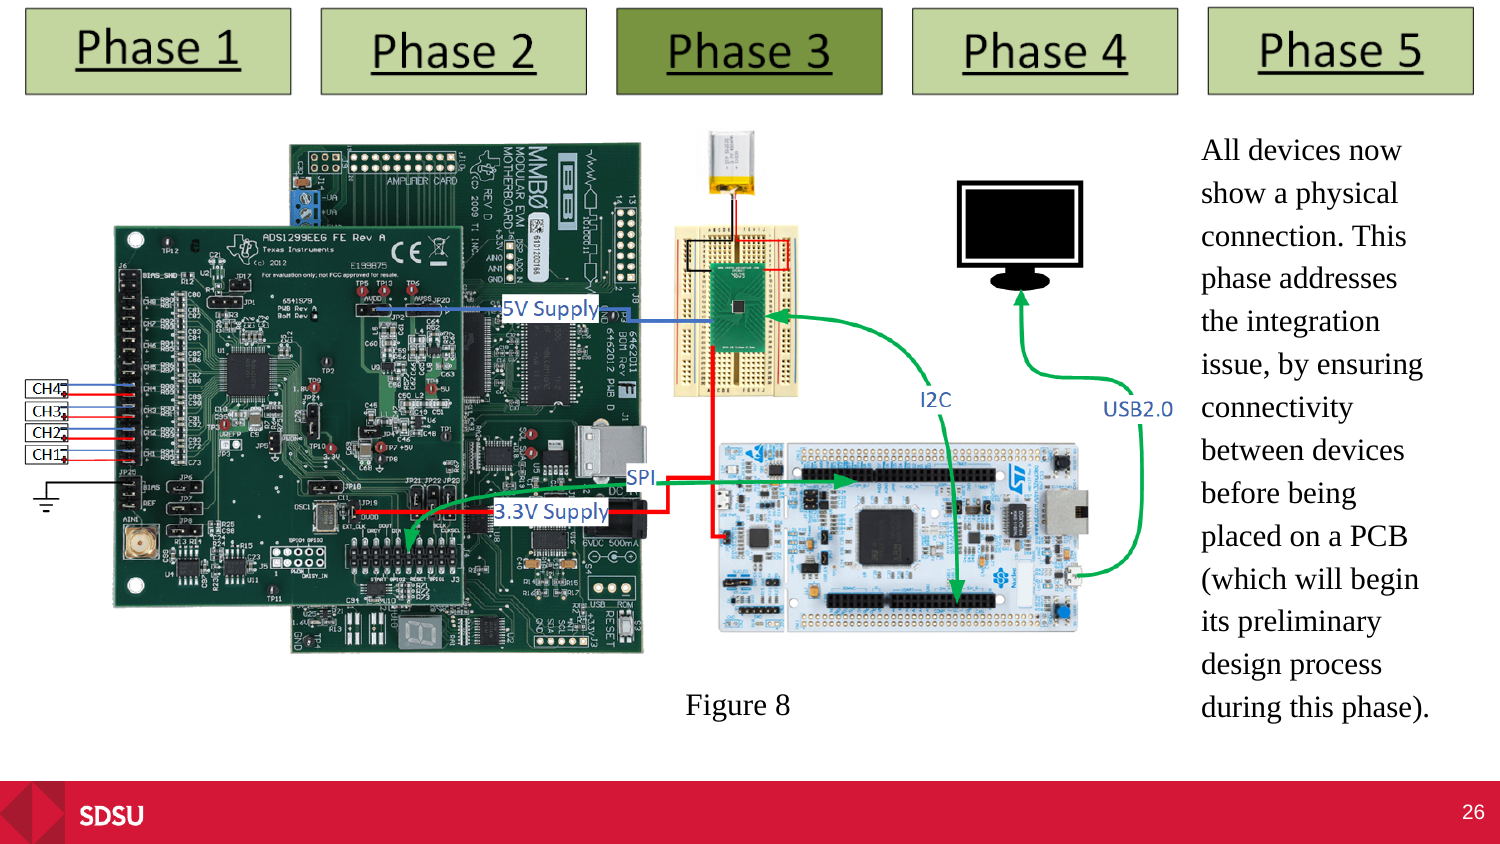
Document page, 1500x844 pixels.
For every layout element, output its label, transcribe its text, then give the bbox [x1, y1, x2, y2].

picture [24, 0, 1476, 109]
picture [0, 781, 1410, 844]
picture [0, 125, 1187, 687]
list All devices now show a physical connection. This phase addresses the integration issue, by ensuring connectivity between devices before being placed on a PCB (which will begin its preliminary design process during this phase). [1186, 117, 1449, 750]
slide_number 26 [1410, 779, 1500, 844]
text_box Figure 8 [614, 695, 862, 721]
